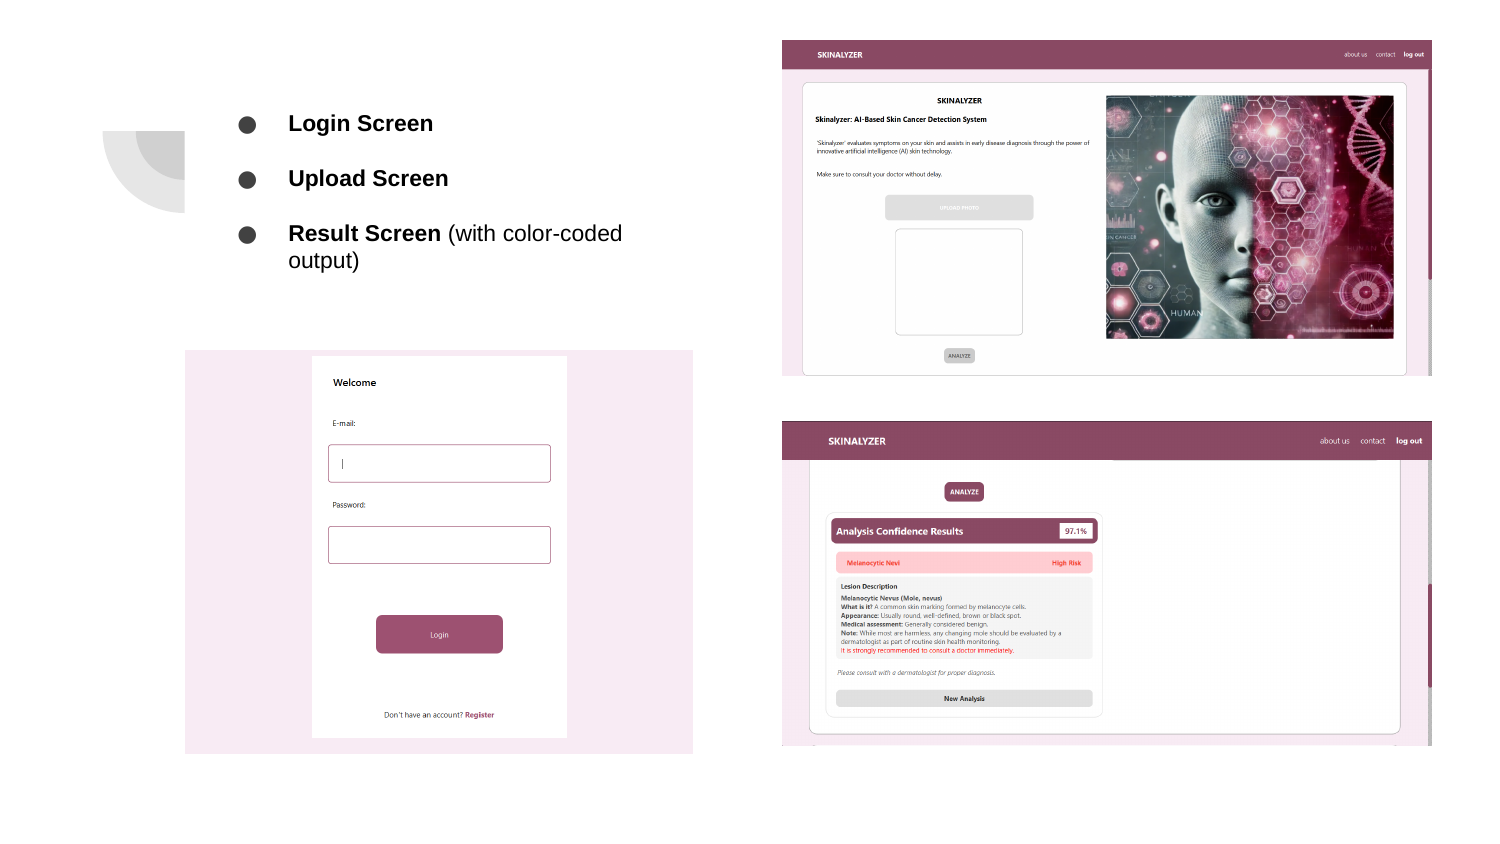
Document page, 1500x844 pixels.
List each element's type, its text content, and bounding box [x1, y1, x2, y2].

text_box Login Screen Upload Screen Result Screen (with color-coded output) [198, 93, 705, 258]
picture [185, 350, 693, 754]
picture [781, 421, 1432, 747]
picture [781, 40, 1432, 376]
